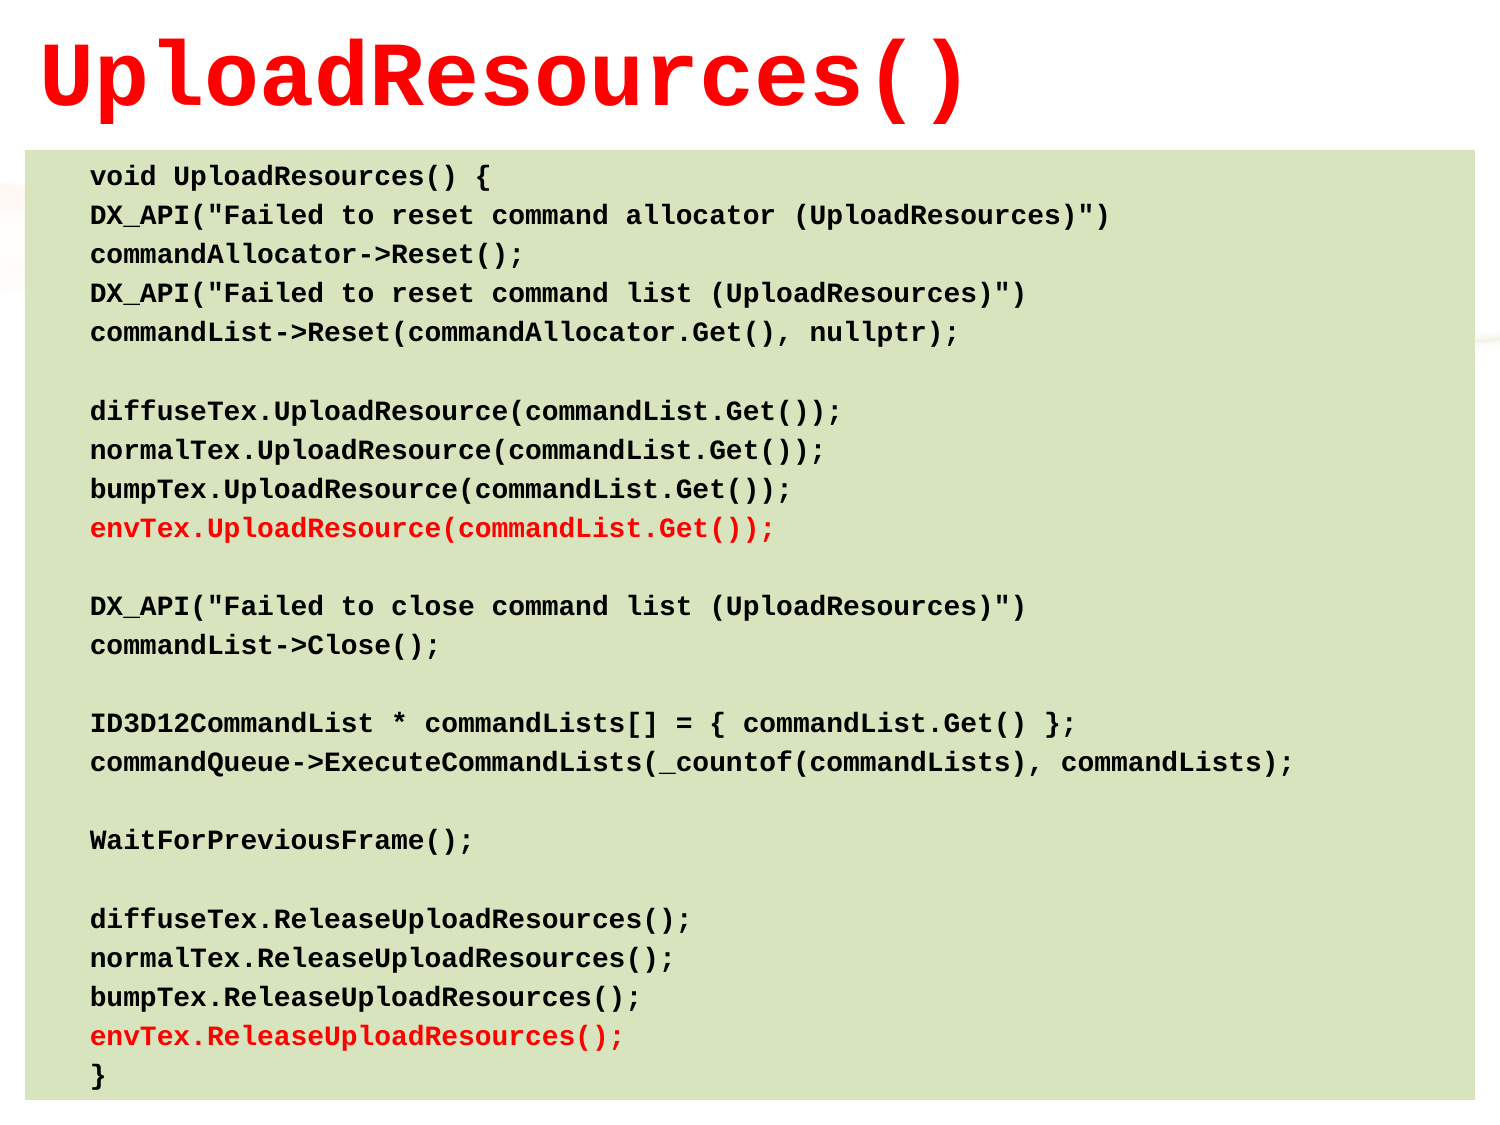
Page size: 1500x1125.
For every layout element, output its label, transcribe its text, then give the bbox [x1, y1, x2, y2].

title UploadResources() [24, 12, 1475, 125]
list void UploadResources() { DX_API("Failed to reset command allocator (UploadResources)") commandAllocator->Reset(); DX_API("Failed to reset command list (UploadResources)") commandList->Reset(commandAllocator.Get(), nullptr); diffuseTex.UploadResource(commandList.Get()); normalTex.UploadResource(commandList.Get()); bumpTex.UploadResource(commandList.Get()); envTex.UploadResource(commandList.Get()); DX_API("Failed to close command list (UploadResources)") commandList->Close(); ID3D12CommandList * commandLists[] = { commandList.Get() }; commandQueue->ExecuteCommandLists(_countof(commandLists), commandLists); WaitForPreviousFrame(); diffuseTex.ReleaseUploadResources(); normalTex.ReleaseUploadResources(); bumpTex.ReleaseUploadResources(); envTex.ReleaseUploadResources(); } [24, 149, 1475, 1100]
